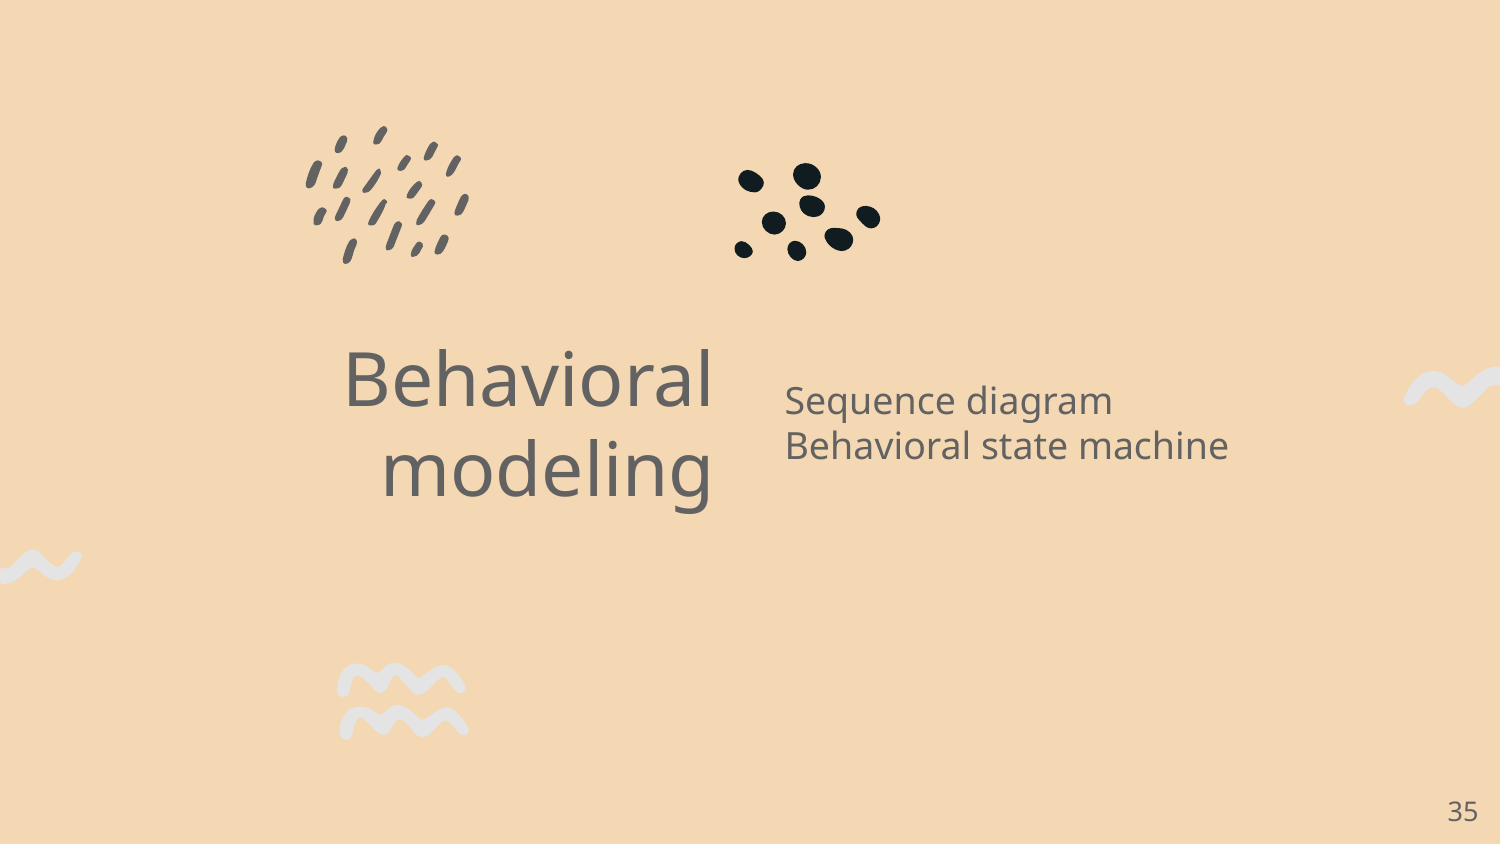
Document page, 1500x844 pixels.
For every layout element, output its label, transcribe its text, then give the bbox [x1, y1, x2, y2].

title Behavioral modeling [116, 357, 731, 486]
slide_number ‹#› [1403, 779, 1494, 844]
subtitle Sequence diagram Behavioral state machine [769, 357, 1384, 486]
